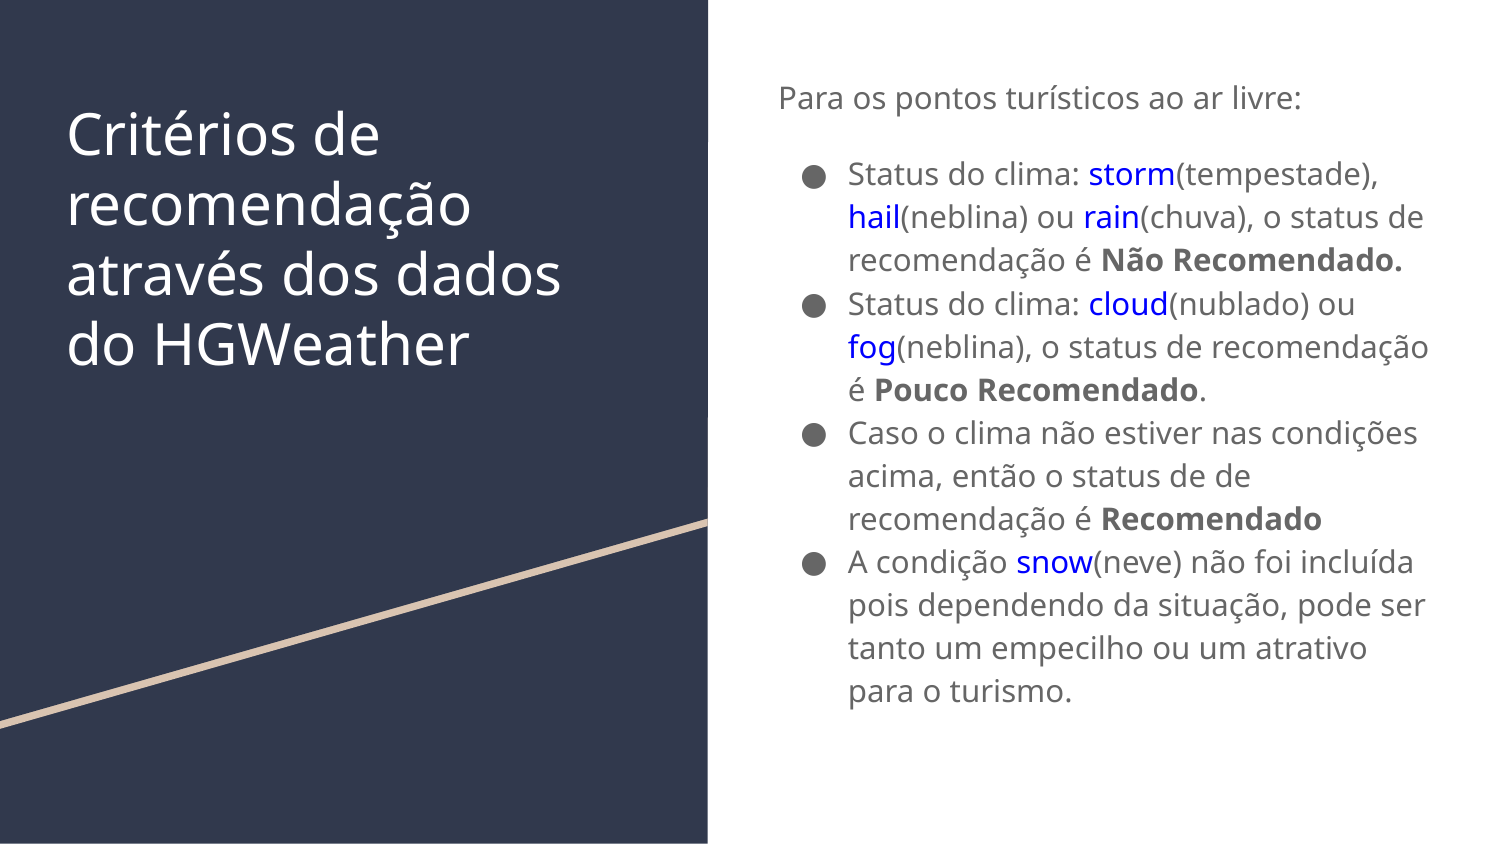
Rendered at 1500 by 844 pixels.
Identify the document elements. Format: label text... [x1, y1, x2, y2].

title Critérios de recomendação através dos dados do HGWeather [51, 82, 660, 494]
list Para os pontos turísticos ao ar livre: Status do clima: storm(tempestade), hail(neblina) ou rain(chuva), o status de recomendação é Não Recomendado. Status do clima: cloud(nublado) ou fog(neblina), o status de recomendação é Pouco Recomendado. Caso o clima não estiver nas condições acima, então o status de de recomendação é Recomendado A condição snow(neve) não foi incluída pois dependendo da situação, pode ser tanto um empecilho ou um atrativo para o turismo. [763, 51, 1447, 792]
